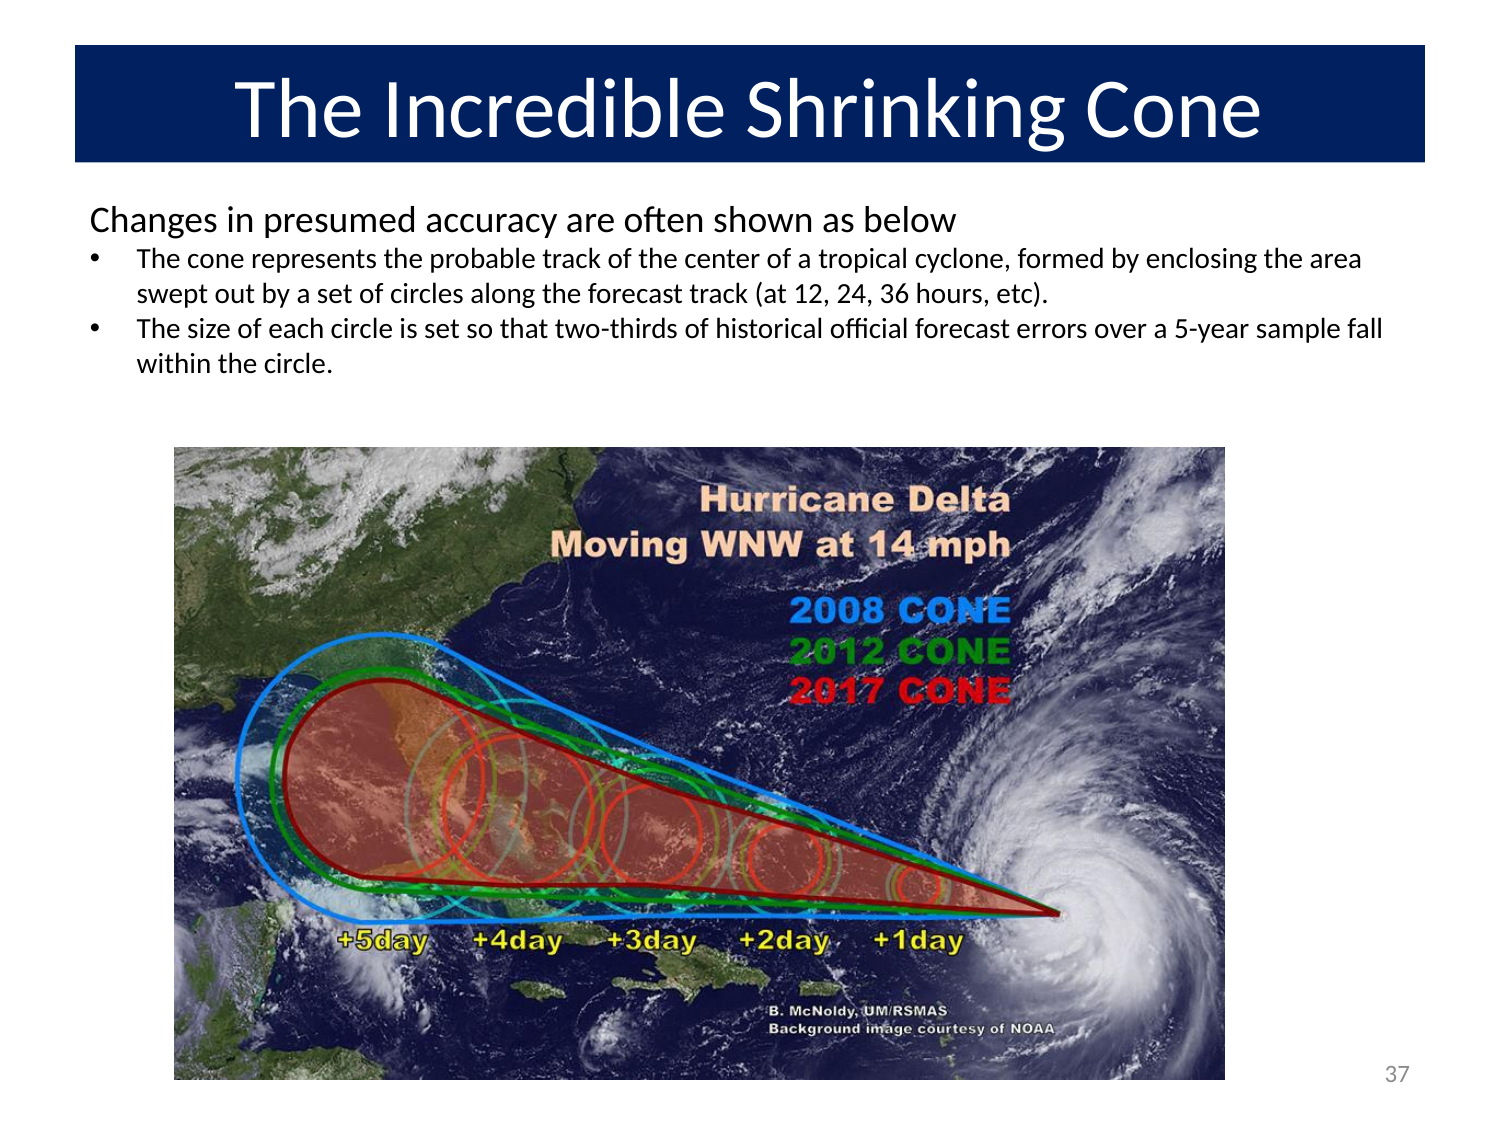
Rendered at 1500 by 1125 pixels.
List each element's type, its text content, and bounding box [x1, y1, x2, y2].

picture [174, 447, 1226, 1081]
slide_number 37 [1074, 1042, 1425, 1103]
text_box Changes in presumed accuracy are often shown as below The cone represents the probable track of the center of a tropical cyclone, formed by enclosing the area swept out by a set of circles along the forecast track (at 12, 24, 36 hours, etc). The size of each circle is set so that two-thirds of historical official forecast errors over a 5-year sample fall within the circle. [74, 187, 1425, 387]
title The Incredible Shrinking Cone [75, 45, 1425, 163]
